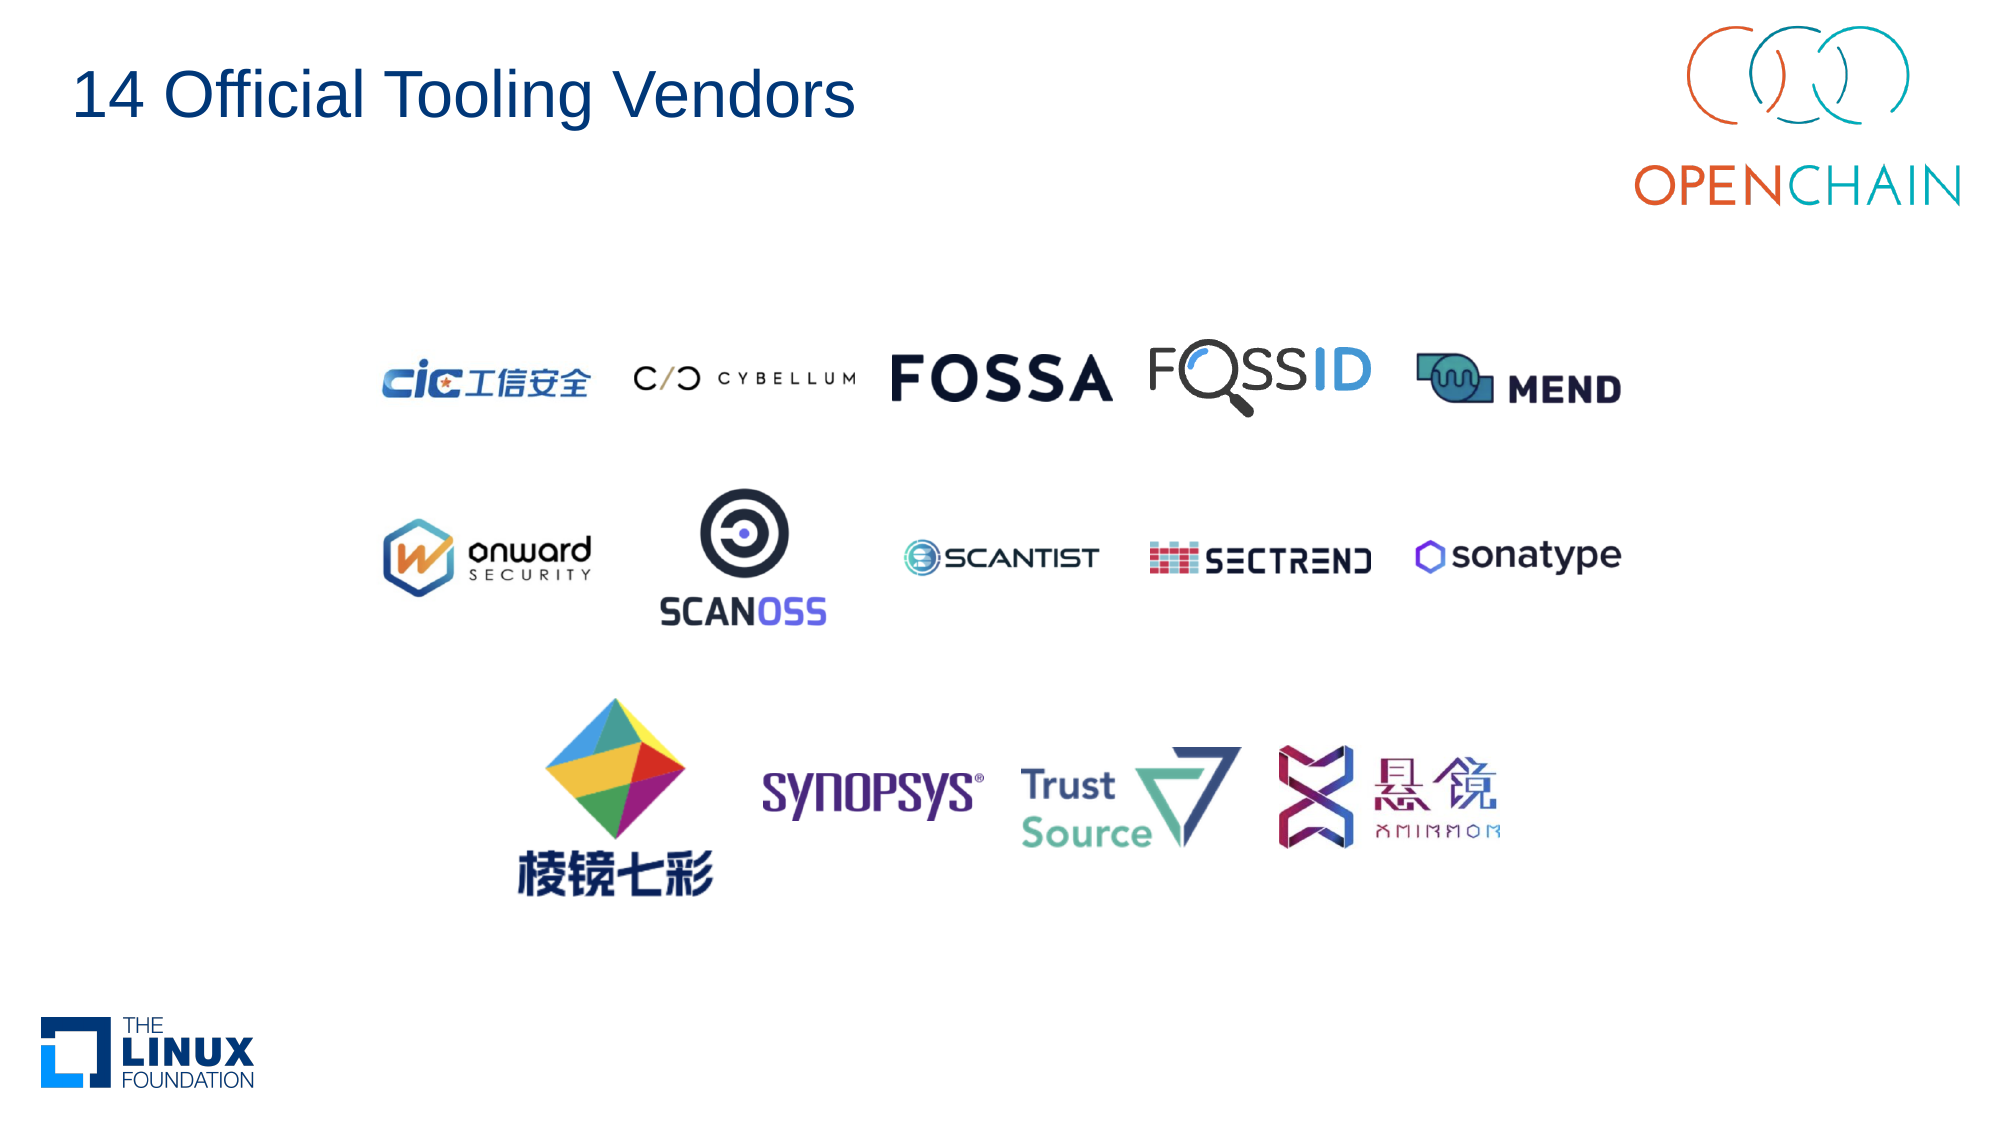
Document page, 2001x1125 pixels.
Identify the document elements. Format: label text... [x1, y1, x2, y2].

title 14 Official Tooling Vendors [51, 39, 1689, 193]
picture [41, 1017, 254, 1088]
picture [1628, 19, 1966, 213]
picture [362, 324, 1638, 910]
